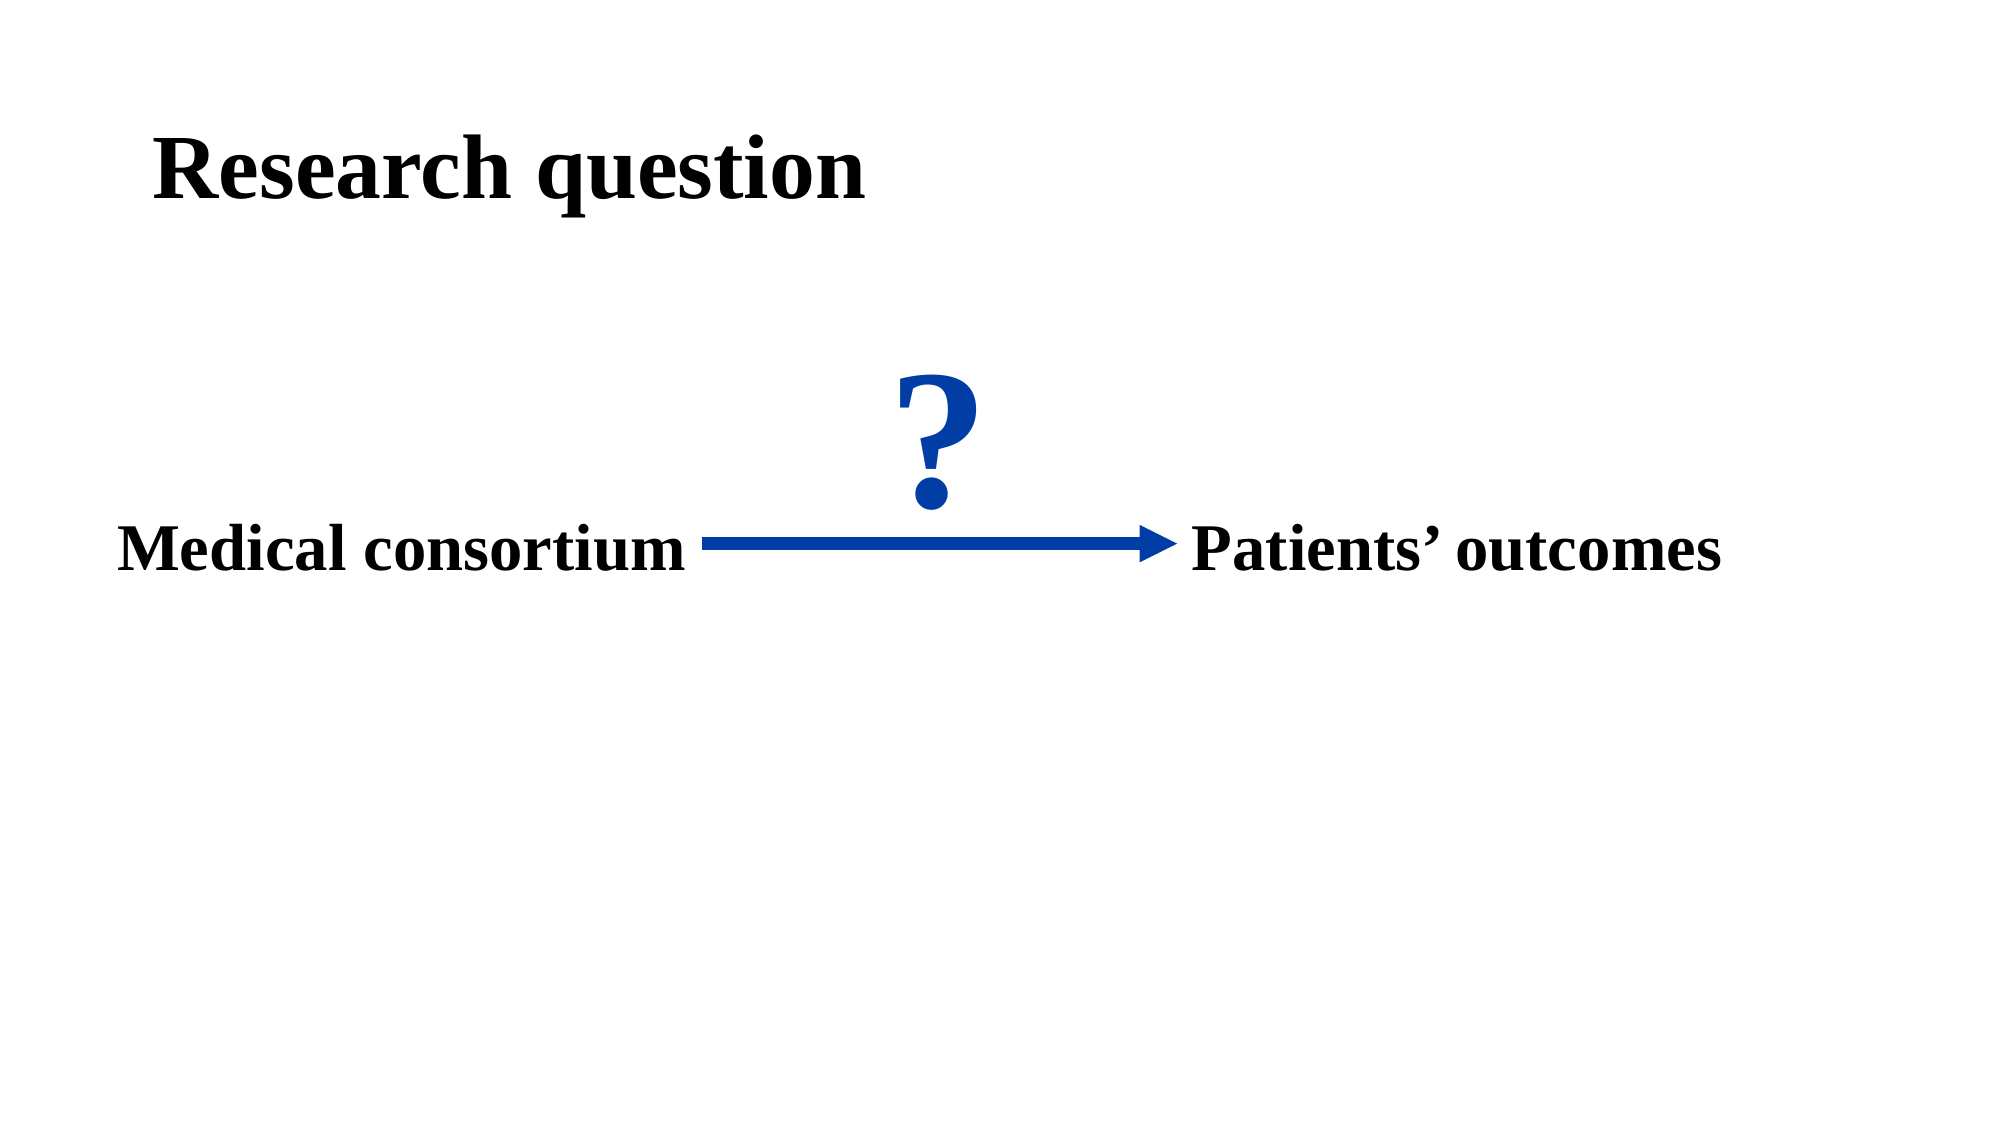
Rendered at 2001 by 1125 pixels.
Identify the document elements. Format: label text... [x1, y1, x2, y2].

title Research question [137, 59, 1863, 278]
text_box ? [873, 300, 1087, 544]
text_box Patients’ outcomes [1177, 496, 1778, 591]
text_box ? [873, 545, 1087, 555]
text_box Medical consortium [102, 496, 702, 591]
